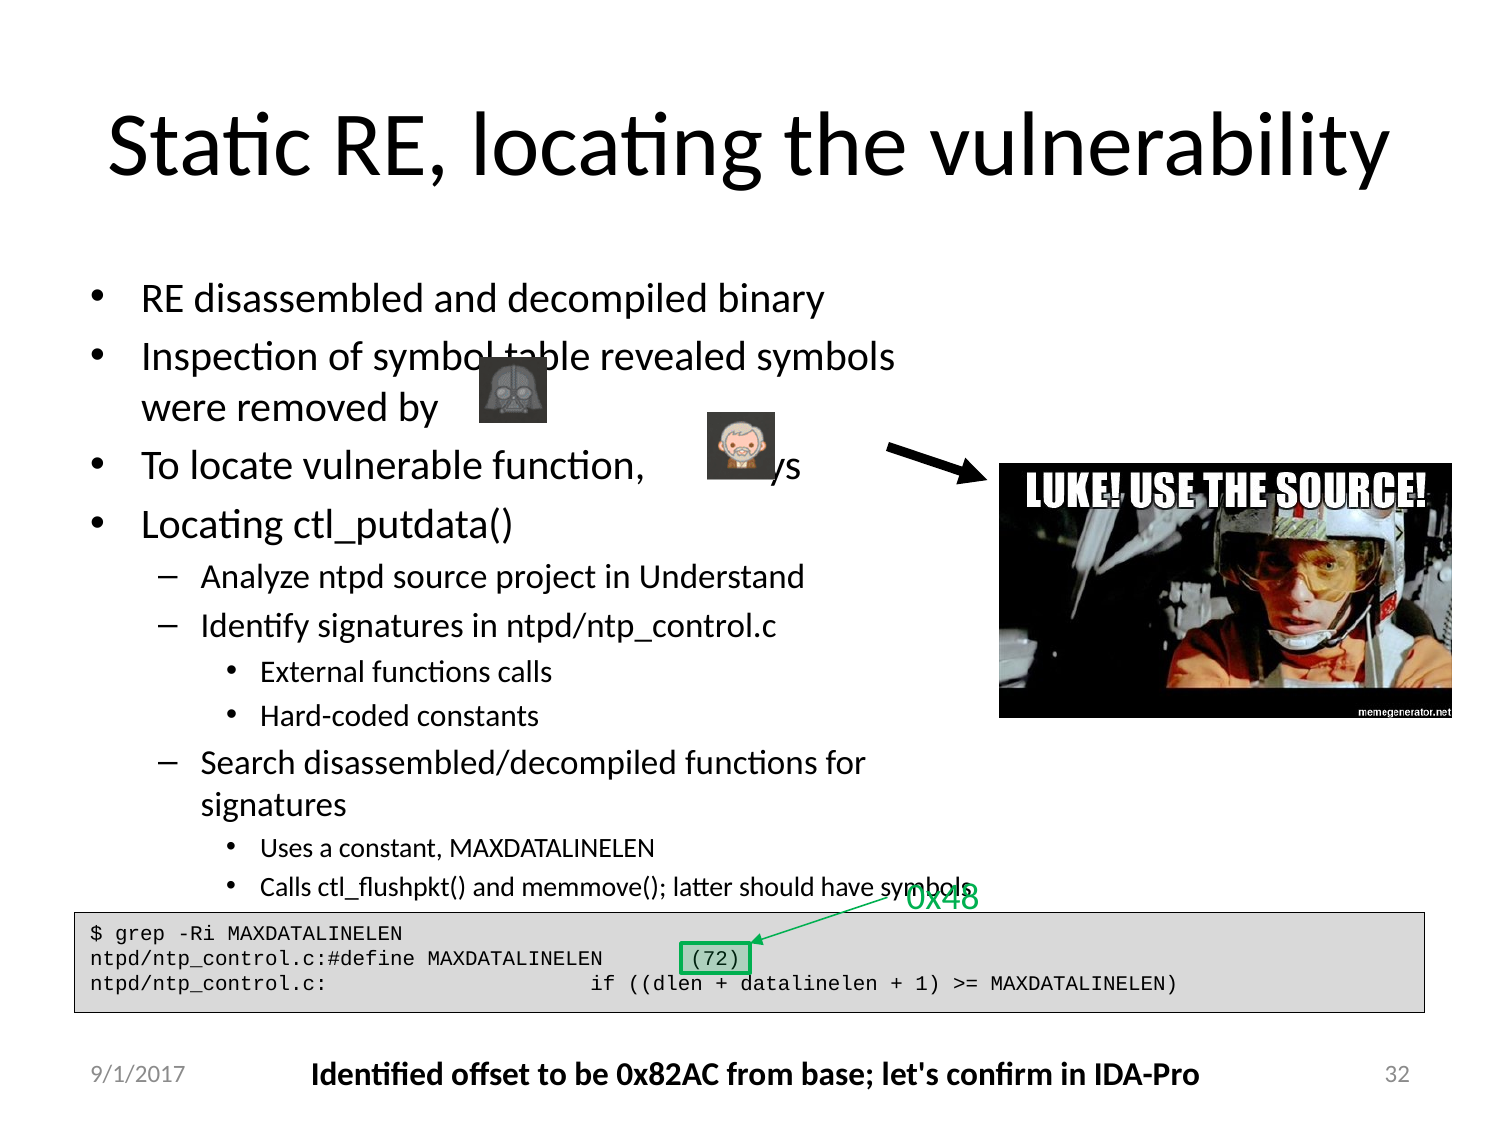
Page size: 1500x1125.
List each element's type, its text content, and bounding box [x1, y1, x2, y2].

title Static RE, locating the vulnerability [75, 45, 1425, 233]
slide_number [75, 1042, 257, 1103]
picture [999, 463, 1452, 718]
picture [479, 357, 548, 423]
text_box 0x48 [891, 864, 1029, 924]
list RE disassembled and decompiled binary Inspection of symbol table revealed symbols were removed by To locate vulnerable function, says Locating ctl_putdata() Analyze ntpd source project in Understand Identify signatures in ntpd/ntp_control.c External functions calls Hard-coded constants Search disassembled/decompiled functions for signatures Uses a constant, MAXDATALINELEN Calls ctl_flushpkt() and memmove(); latter should have symbols [75, 262, 1000, 912]
text_box [679, 941, 752, 975]
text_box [749, 897, 888, 944]
text_box Identified offset to be 0x82AC from base; let's confirm in IDA-Pro [257, 1030, 1255, 1113]
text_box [887, 446, 988, 481]
text_box $ grep -Ri MAXDATALINELEN ntpd/ntp_control.c:#define MAXDATALINELEN (72) ntpd/ntp_control.c: if ((dlen + datalinelen + 1) >= MAXDATALINELEN) [74, 912, 1425, 1013]
slide_number 32 [1255, 1042, 1425, 1103]
picture [707, 412, 775, 481]
